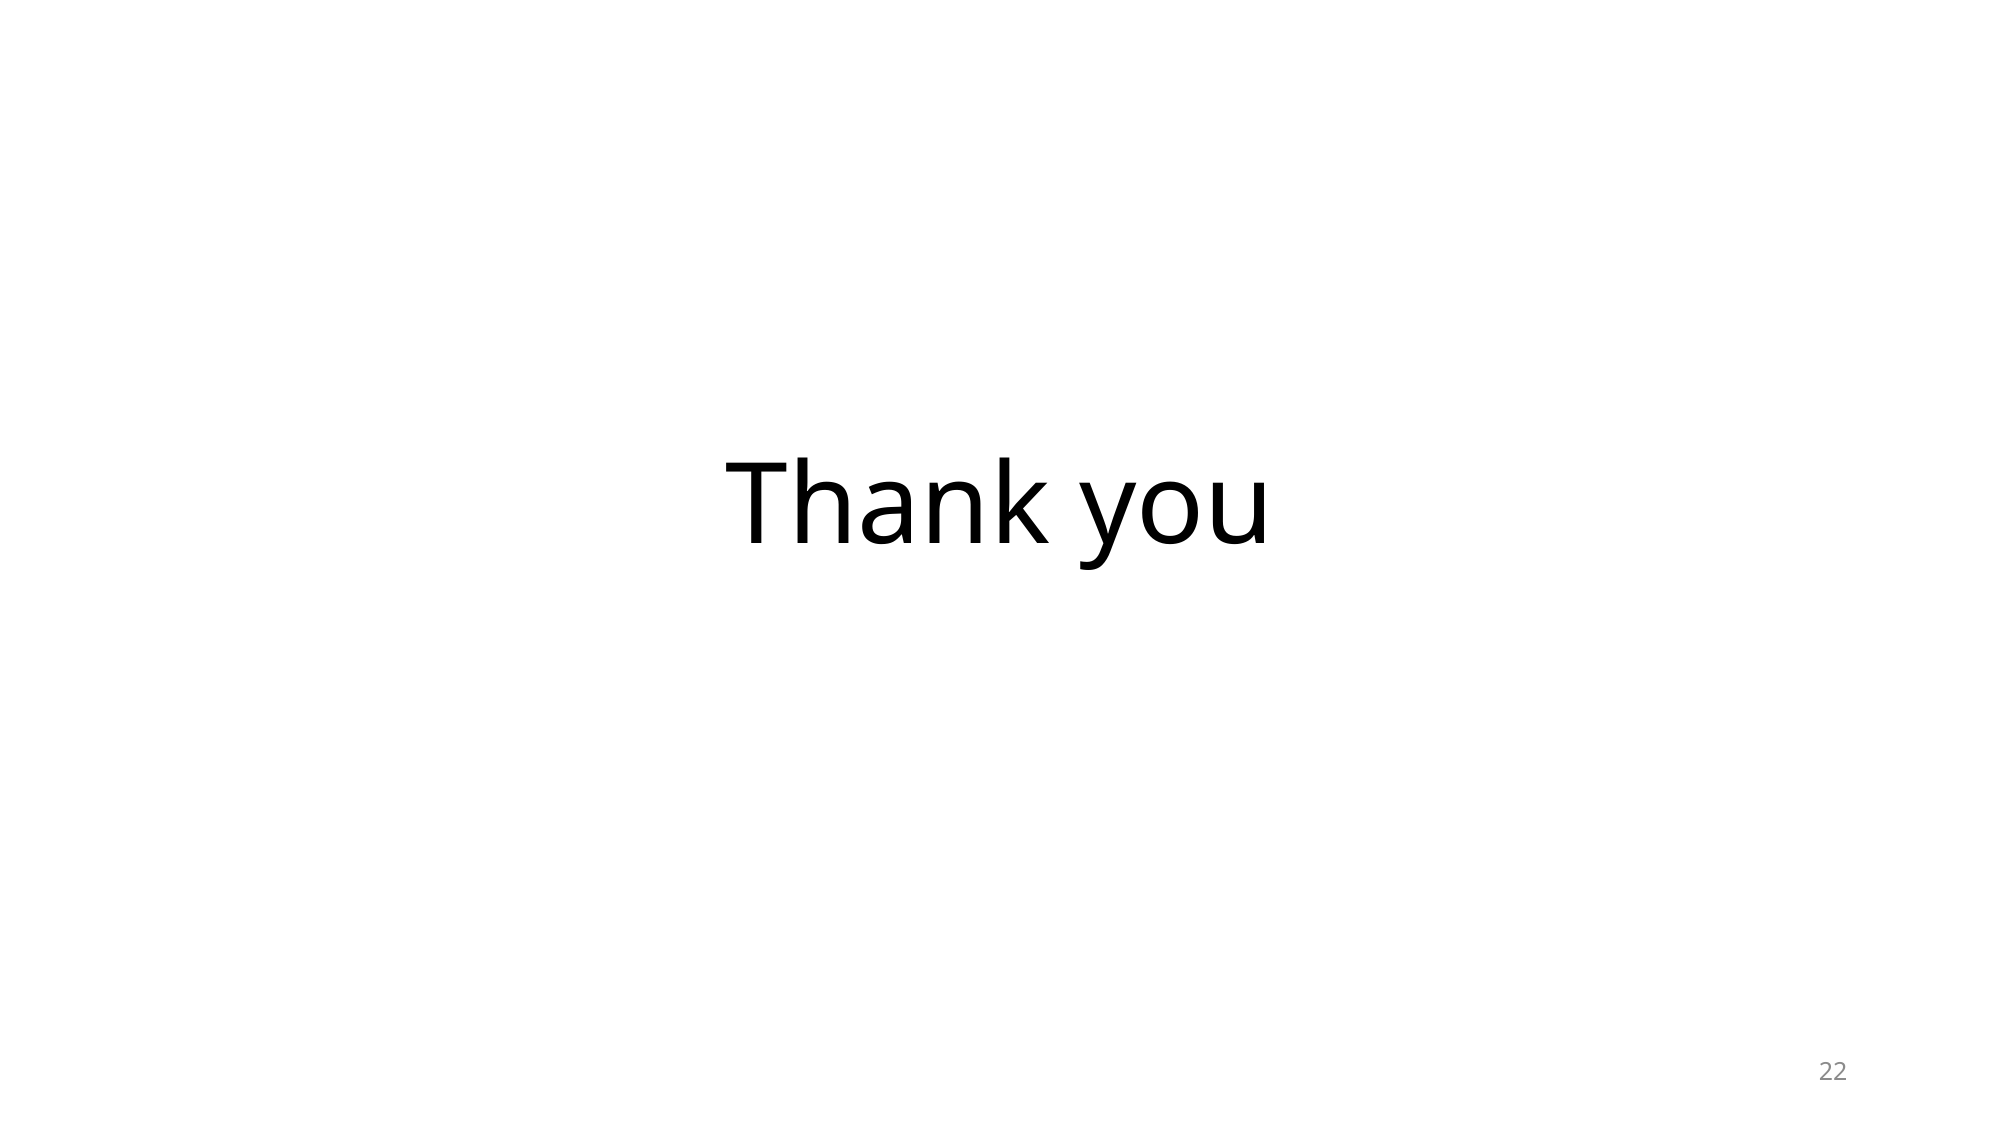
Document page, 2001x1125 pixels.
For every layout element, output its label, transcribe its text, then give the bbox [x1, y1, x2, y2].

slide_number 22 [1412, 1042, 1863, 1103]
title Thank you [249, 184, 1750, 576]
